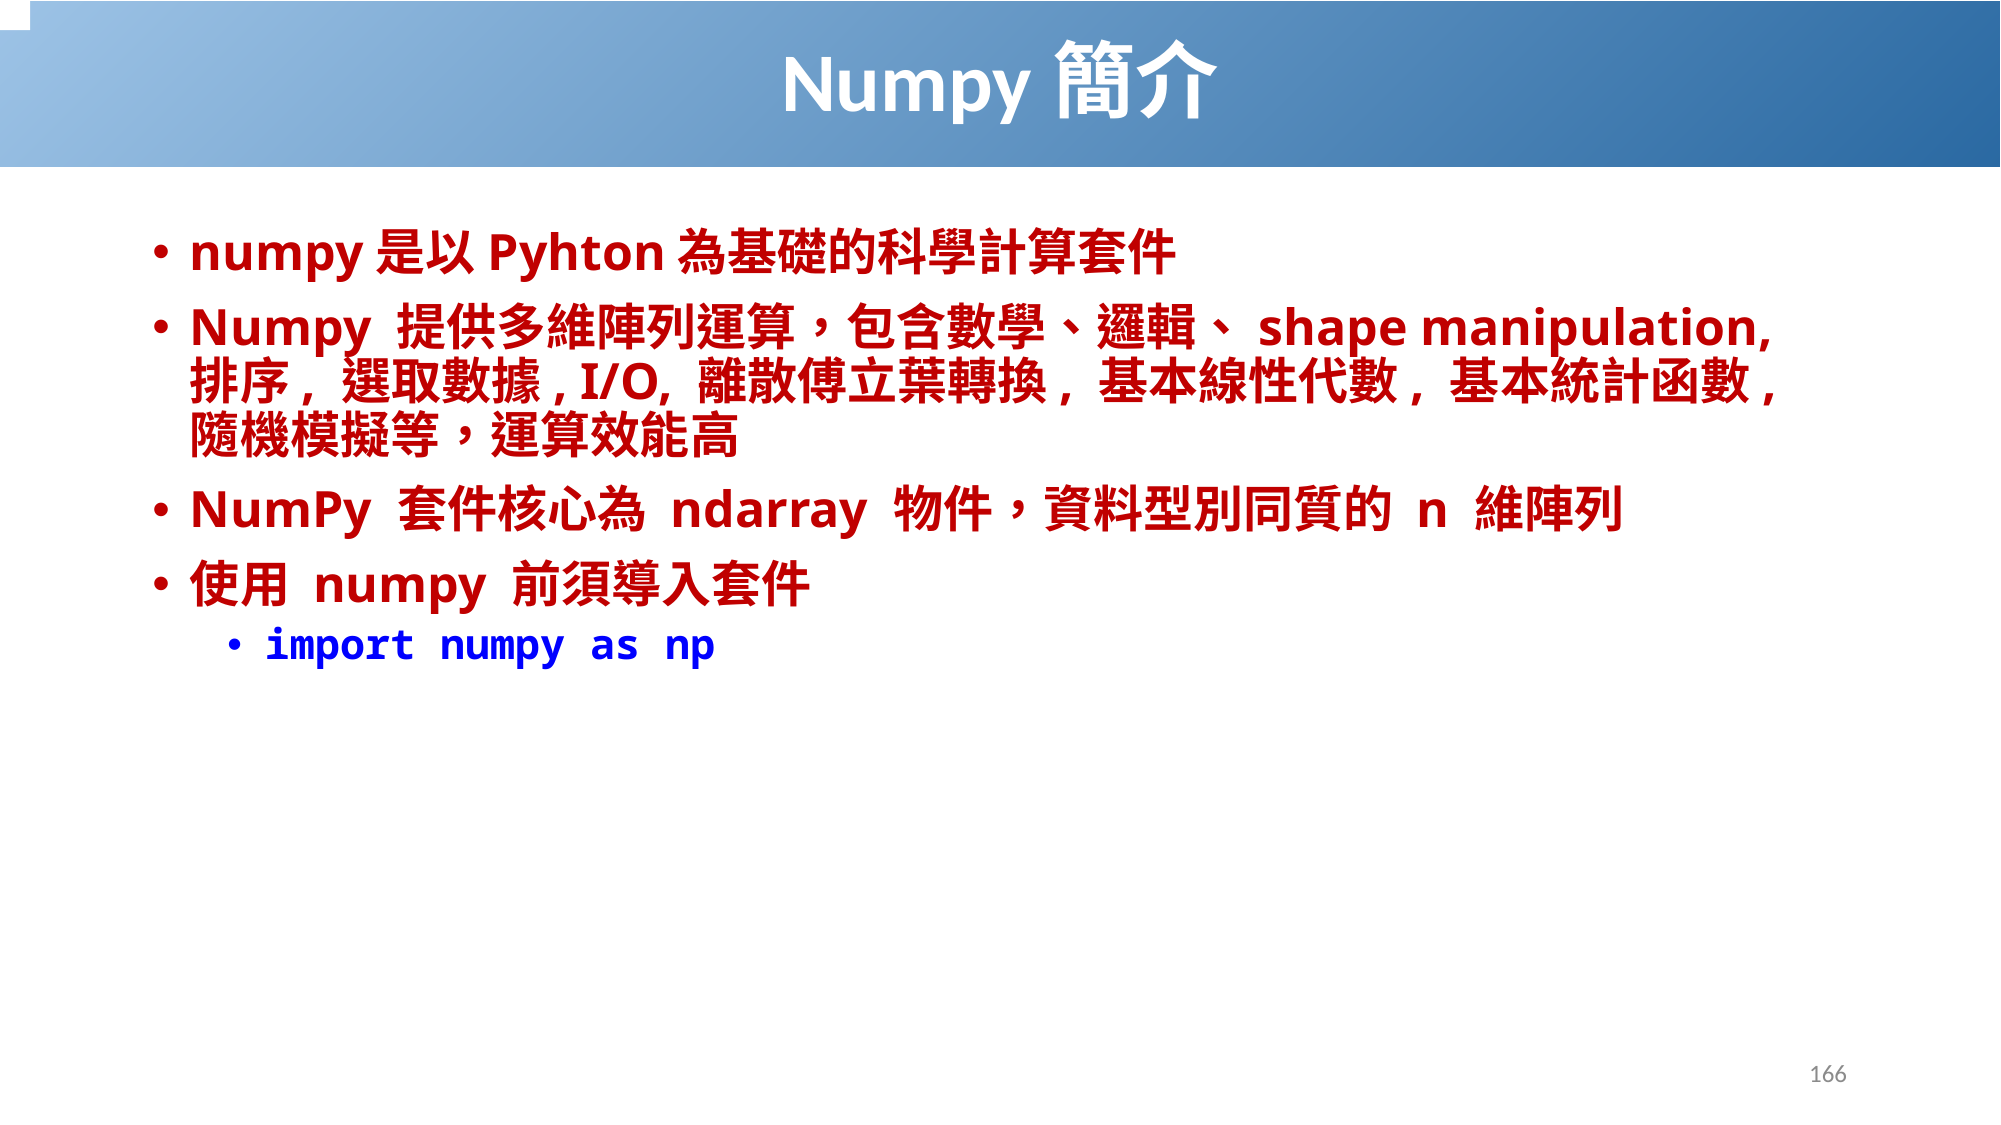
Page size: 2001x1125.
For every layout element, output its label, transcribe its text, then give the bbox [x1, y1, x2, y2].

title Numpy簡介 [0, 1, 2000, 167]
text_box [0, 0, 31, 31]
list numpy是以Pyhton為基礎的科學計算套件 Numpy 提供多維陣列運算，包含數學、邏輯、shape manipulation, 排序, 選取數據, I/O, 離散傅立葉轉換, 基本線性代數, 基本統計函數, 隨機模擬等，運算效能高 NumPy 套件核心為 ndarray 物件，資料型別同質的 n 維陣列 使用 numpy 前須導入套件 import numpy as np [137, 219, 1863, 1039]
slide_number 166 [1412, 1042, 1863, 1103]
